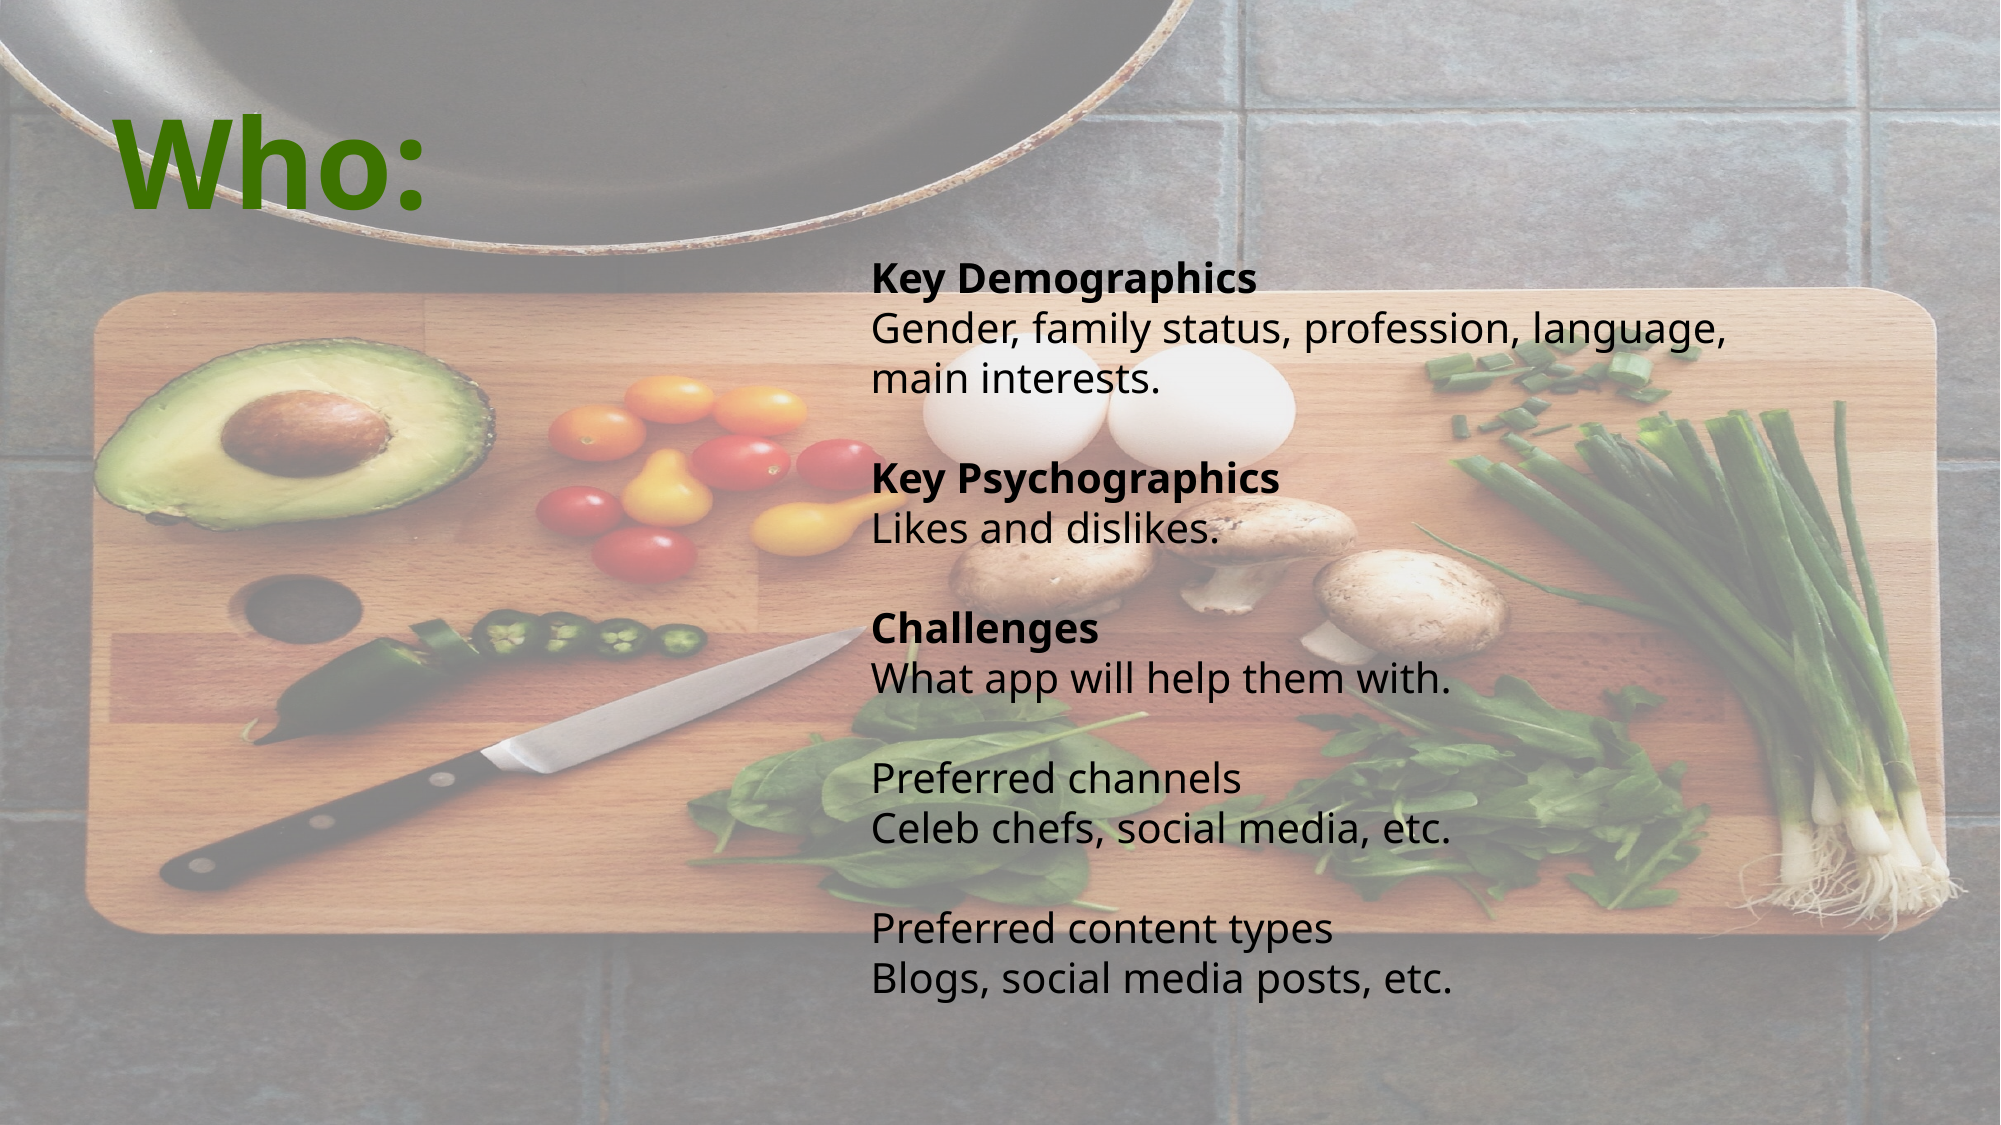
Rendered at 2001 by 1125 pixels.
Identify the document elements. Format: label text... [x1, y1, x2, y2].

text_box Key Demographics Gender, family status, profession, language, main interests. Key Psychographics Likes and dislikes. Challenges What app will help them with. Preferred channels Celeb chefs, social media, etc. Preferred content types Blogs, social media posts, etc. [855, 244, 1743, 1110]
title Who: [7, 59, 535, 245]
